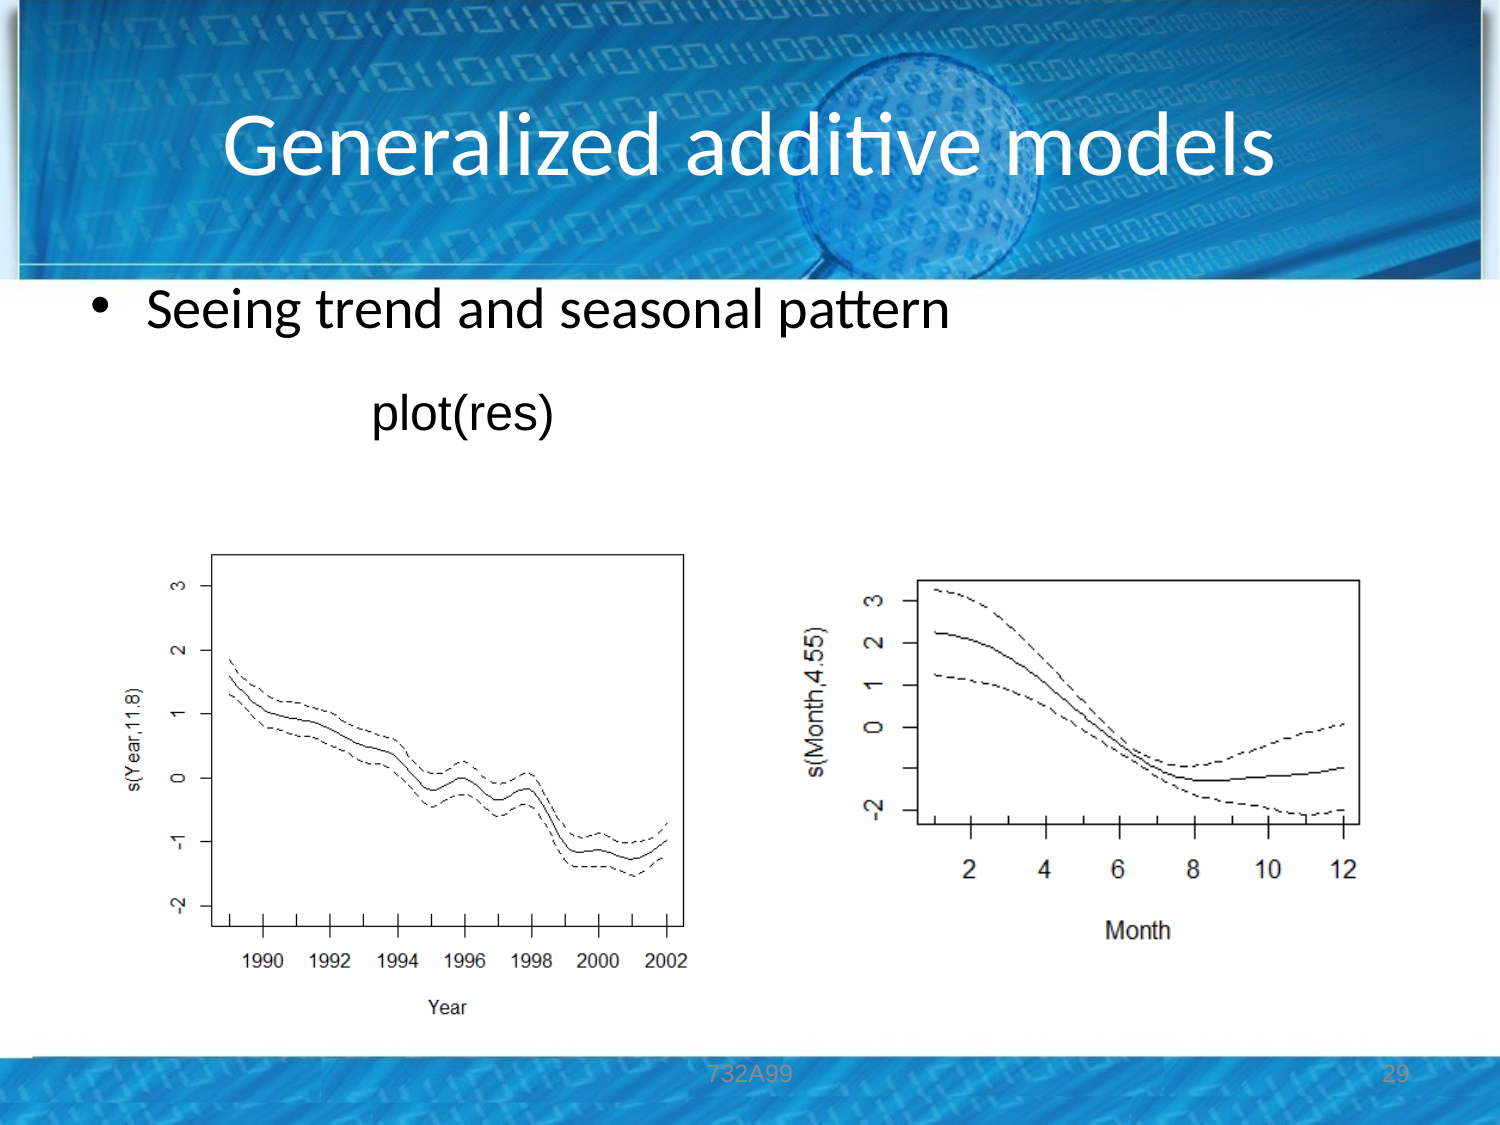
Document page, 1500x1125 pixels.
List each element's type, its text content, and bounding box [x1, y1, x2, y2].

title Generalized additive models [75, 45, 1425, 233]
list Seeing trend and seasonal pattern [75, 262, 1425, 1005]
picture [0, 0, 1500, 1125]
footer 732A99 [512, 1042, 988, 1103]
slide_number 29 [1074, 1042, 1425, 1103]
text_box plot(res) [356, 373, 570, 449]
